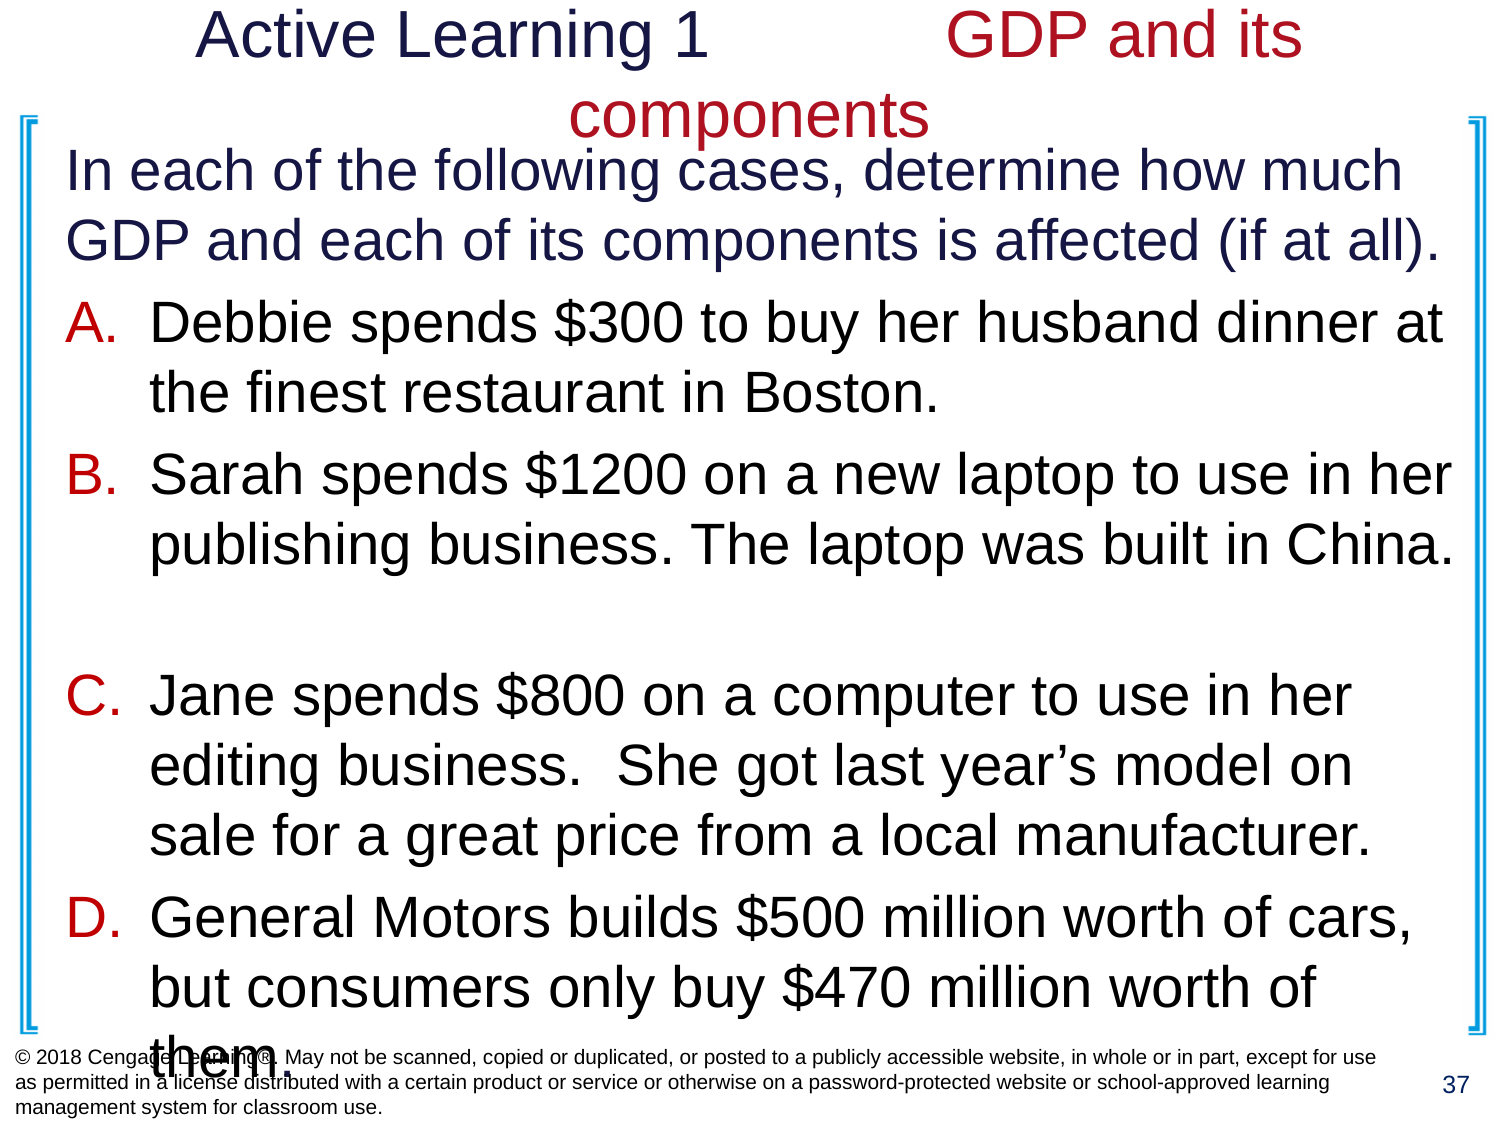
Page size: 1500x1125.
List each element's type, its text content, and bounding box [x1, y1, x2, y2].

list In each of the following cases, determine how much GDP and each of its components is affected (if at all). Debbie spends $300 to buy her husband dinner at the finest restaurant in Boston. Sarah spends $1200 on a new laptop to use in her publishing business. The laptop was built in China. Jane spends $800 on a computer to use in her editing business. She got last year’s model on sale for a great price from a local manufacturer. General Motors builds $500 million worth of cars, but consumers only buy $470 million worth of them. [50, 125, 1475, 1058]
slide_number 37 [1412, 1060, 1500, 1125]
picture [1475, 113, 1493, 1037]
title Active Learning 1 GDP and its components [24, 16, 1475, 125]
picture [1475, 119, 1483, 1033]
picture [13, 113, 43, 1037]
footer © 2018 Cengage Learning®. May not be scanned, copied or duplicated, or posted to a publicly accessible website, in whole or in part, except for use as permitted in a license distributed with a certain product or service or otherwise on a password-protected website or school-approved learning management system for classroom use. [0, 1037, 1412, 1125]
